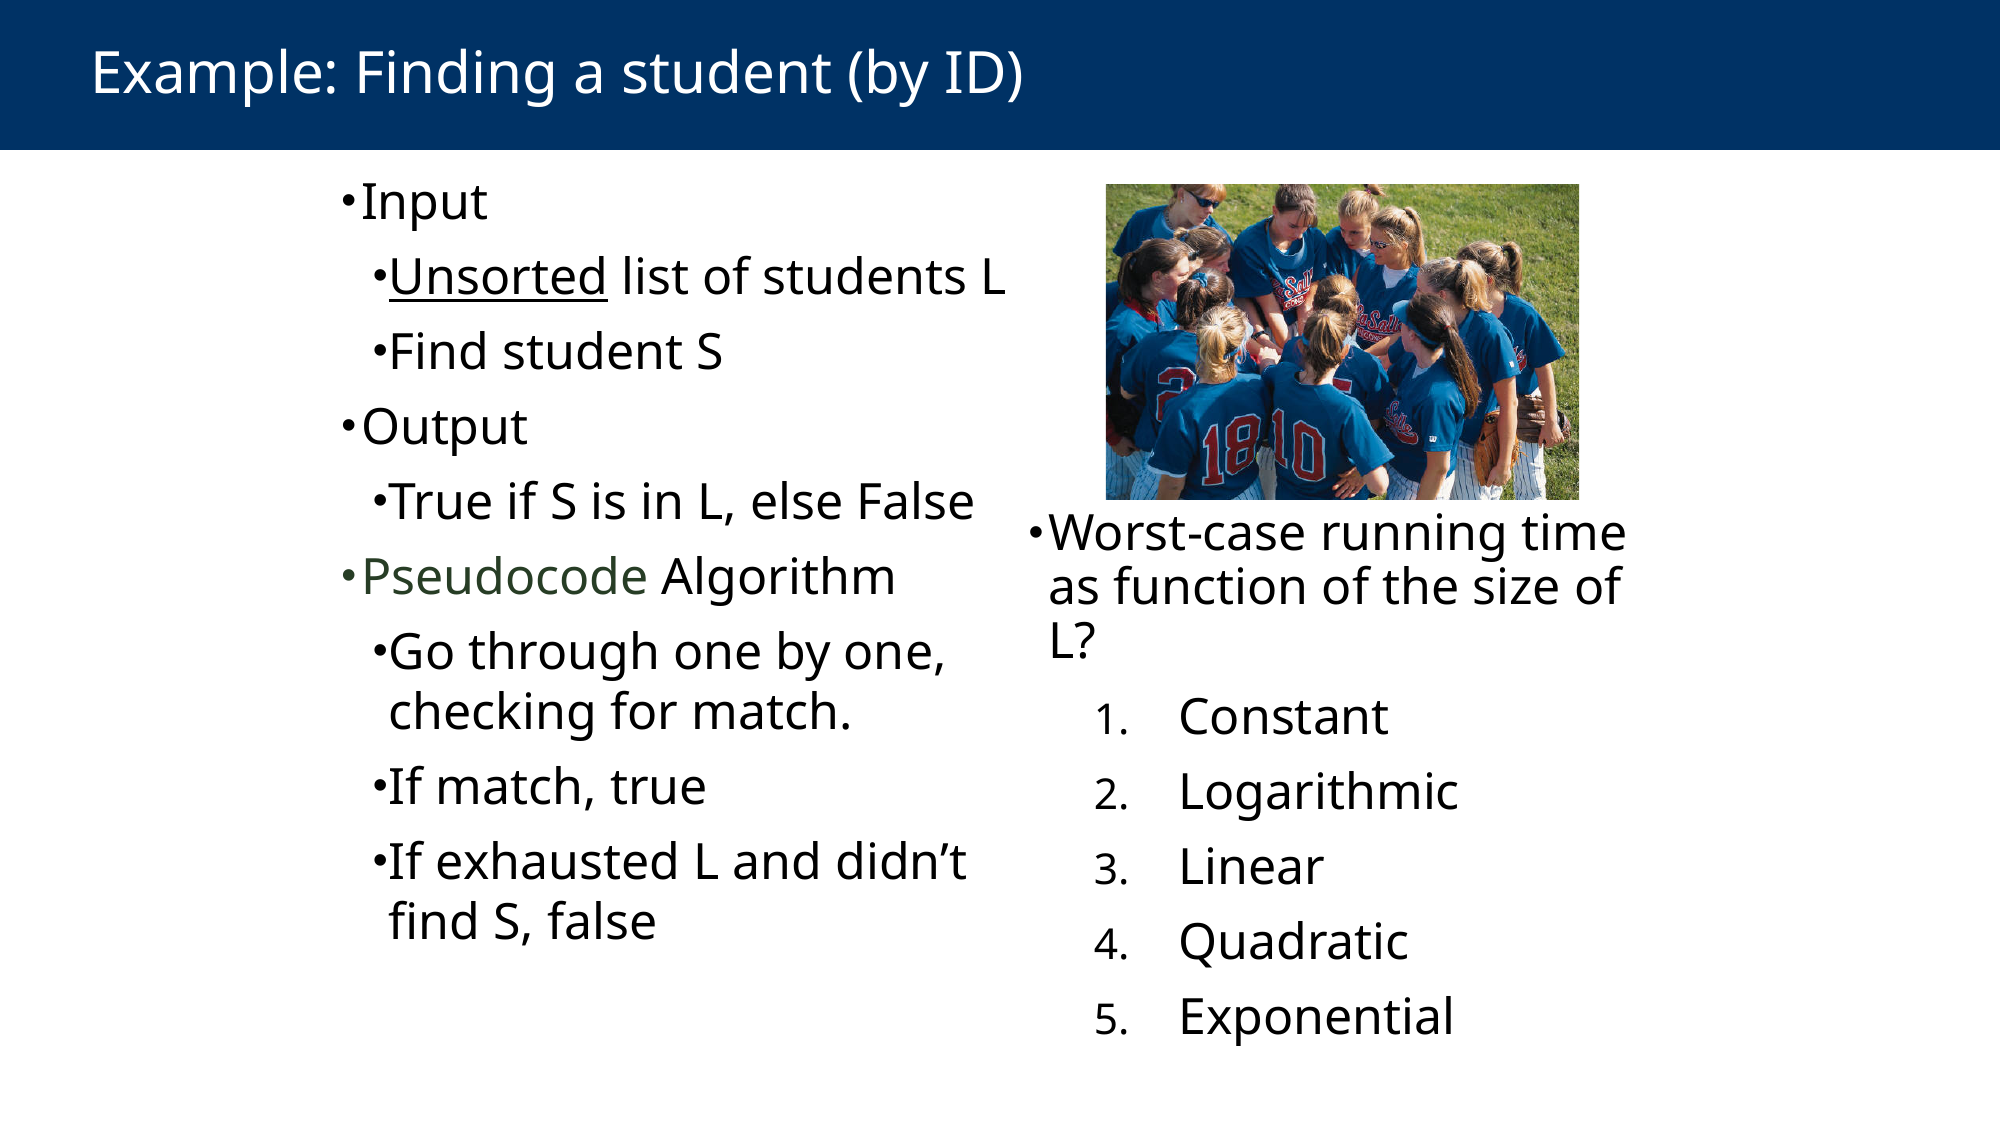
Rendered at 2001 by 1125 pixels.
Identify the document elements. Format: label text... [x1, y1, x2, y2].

list Input Unsorted list of students L Find student S Output True if S is in L, else False Pseudocode Algorithm Go through one by one, checking for match. If match, true If exhausted L and didn’t find S, false [326, 162, 1038, 1033]
title Example: Finding a student (by ID) [0, 0, 2000, 152]
picture [1105, 184, 1580, 501]
list Worst-case running time as function of the size of L? Constant Logarithmic Linear Quadratic Exponential [1013, 500, 1677, 1033]
